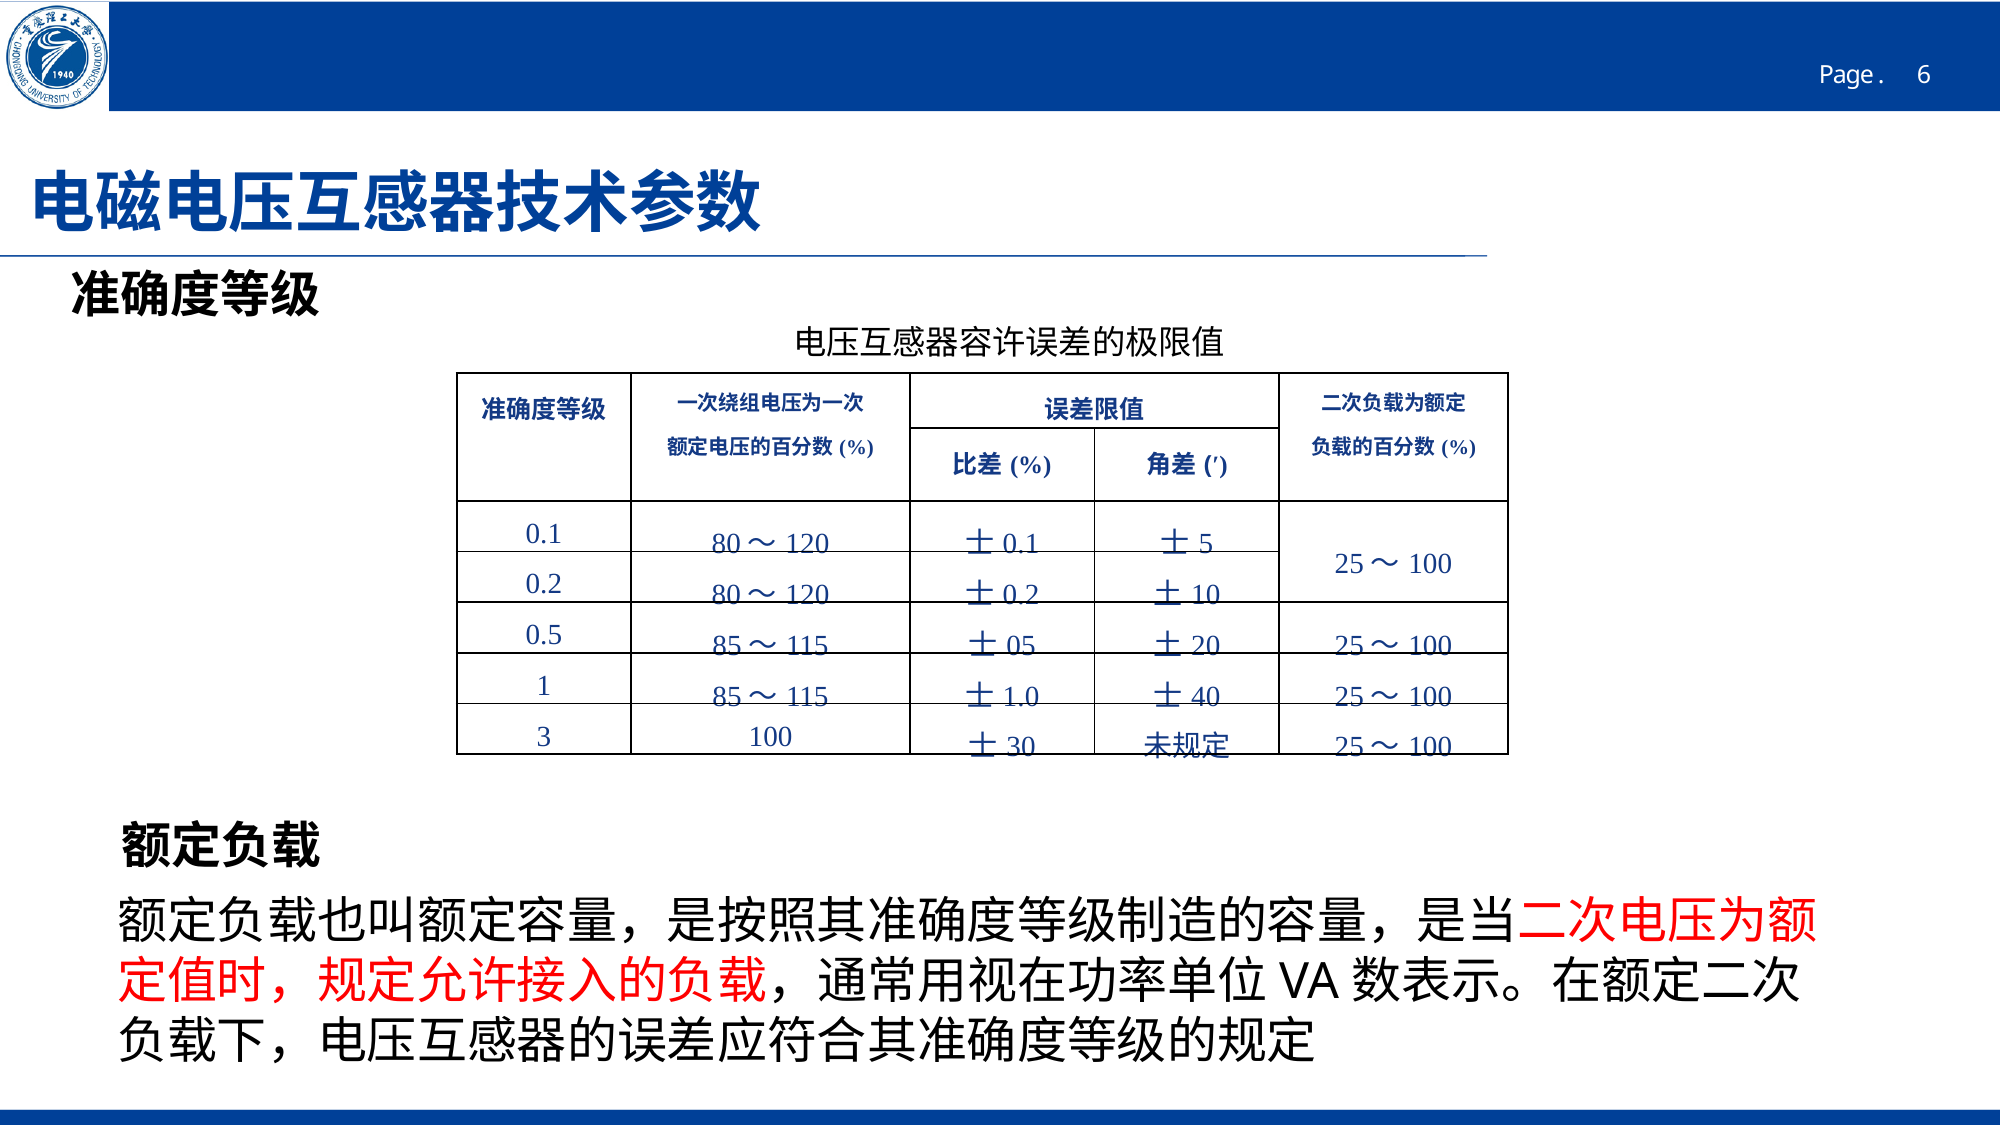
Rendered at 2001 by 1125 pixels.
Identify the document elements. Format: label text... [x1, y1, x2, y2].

table_cell 士30 [911, 704, 1094, 753]
table_cell 0.2 [458, 552, 630, 601]
table_cell 土10 [1095, 552, 1278, 601]
table_cell 0.1 [458, 502, 630, 551]
table_cell 100 [632, 704, 909, 753]
table_cell 3 [458, 704, 630, 753]
title 电磁电压互感器技术参数 [13, 158, 811, 253]
text_box 电压互感器容许误差的极限值 [778, 314, 1241, 370]
picture [0, 2, 109, 112]
table_header 准确度等级 [458, 374, 630, 500]
table_header 误差限值 [911, 374, 1278, 427]
table_cell 未规定 [1095, 704, 1278, 753]
table_cell 25～100 [1280, 704, 1507, 753]
text_box 准确度等级 [55, 255, 336, 331]
table_cell 0.5 [458, 603, 630, 652]
text_box 额定负载 [106, 805, 336, 881]
table_cell 士0.2 [911, 552, 1094, 601]
text_box 额定负载也叫额定容量，是按照其准确度等级制造的容量，是当二次电压为额定值时，规定允许接入的负载，通常用视在功率单位VA数表示。在额定二次负载下，电压互感器的误差应符合其准确度等级的规定 [102, 881, 1863, 1077]
table_cell 25～100 [1280, 502, 1507, 601]
table_cell 士5 [1095, 502, 1278, 551]
table_cell 25～100 [1280, 603, 1507, 652]
table_cell 25～100 [1280, 654, 1507, 703]
table_cell 士0.1 [911, 502, 1094, 551]
table_cell 角差(′) [1095, 429, 1278, 500]
table_cell 士05 [911, 603, 1094, 652]
table_cell 85～115 [632, 603, 909, 652]
table_cell 85～115 [632, 654, 909, 703]
table_header 一次绕组电压为一次 额定电压的百分数(%) [632, 374, 909, 500]
table_cell 1 [458, 654, 630, 703]
table_cell 80～120 [632, 502, 909, 551]
table_cell 土20 [1095, 603, 1278, 652]
table_header 二次负载为额定 负载的百分数(%) [1280, 374, 1507, 500]
table_cell 比差(%) [911, 429, 1094, 500]
table_cell 80～120 [632, 552, 909, 601]
table_cell 士1.0 [911, 654, 1094, 703]
table_cell 士40 [1095, 654, 1278, 703]
